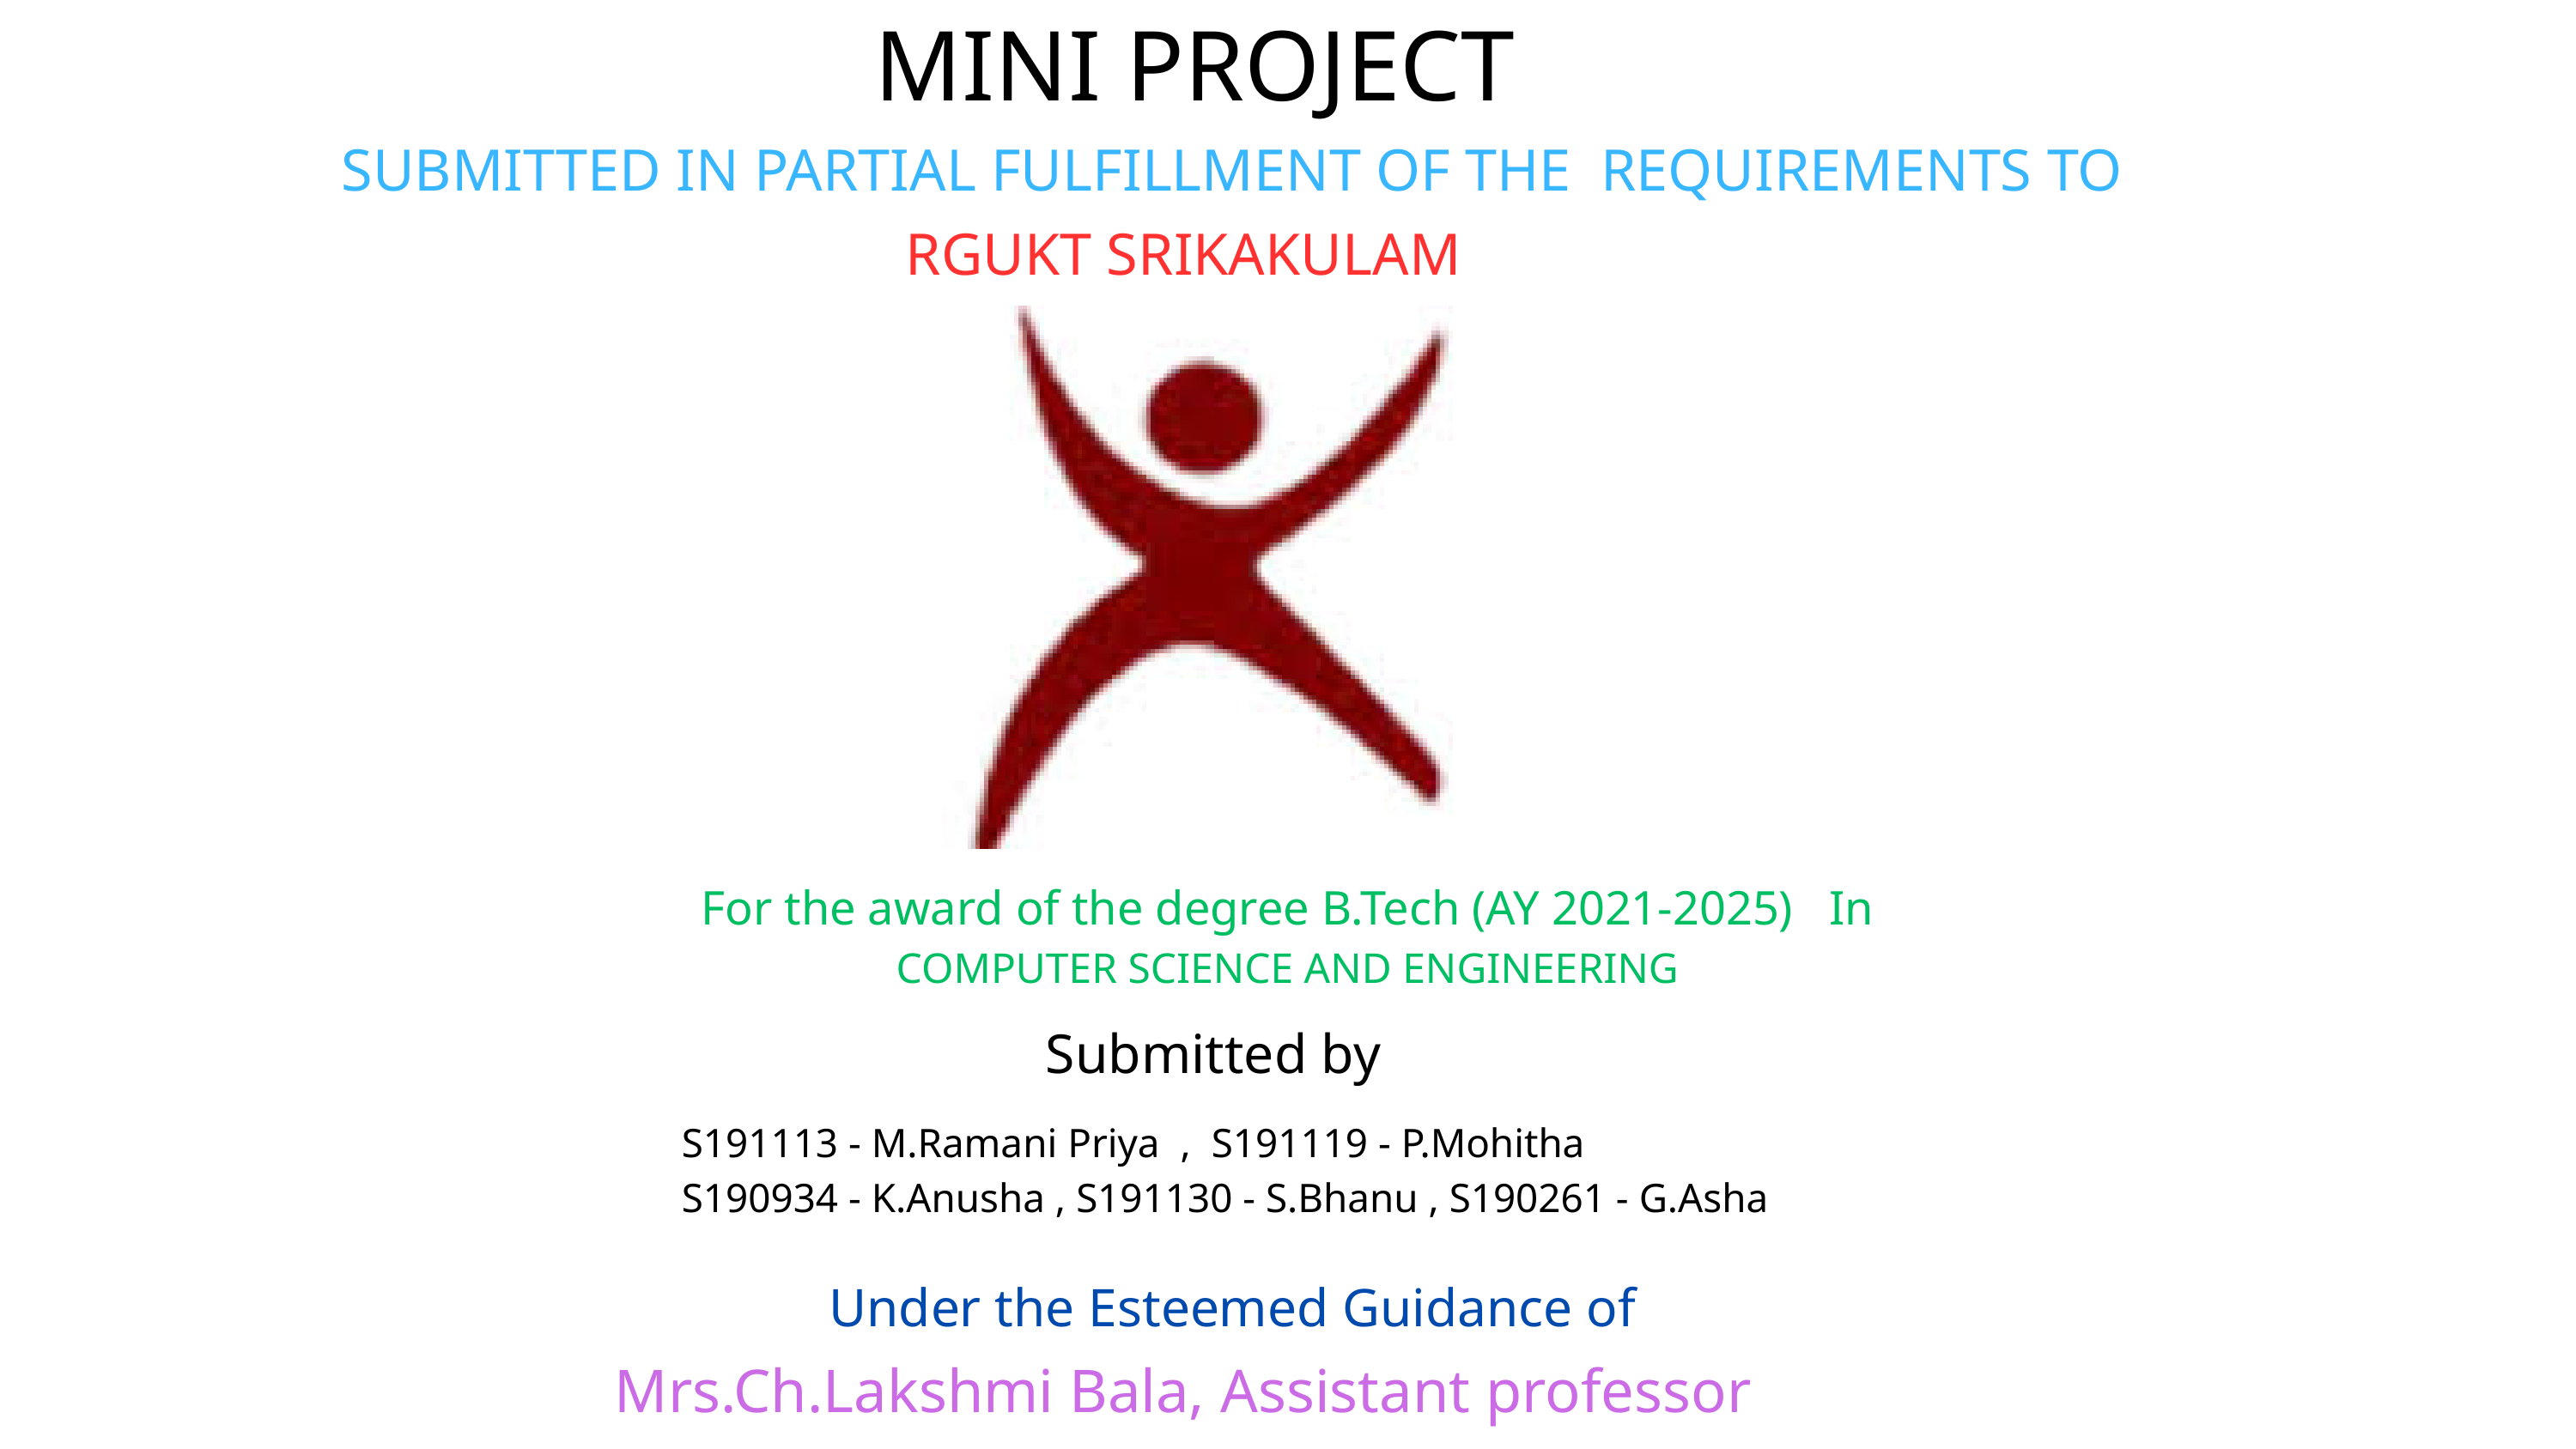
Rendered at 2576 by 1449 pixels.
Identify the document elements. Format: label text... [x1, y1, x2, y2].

text_box SUBMITTED IN PARTIAL FULFILLMENT OF THE REQUIREMENTS TO [299, 122, 2166, 203]
text_box Under the Esteemed Guidance of [748, 1264, 1717, 1337]
text_box [874, 306, 1555, 849]
text_box RGUKT SRIKAKULAM [890, 206, 1477, 287]
text_box Submitted by [766, 1009, 1662, 1084]
text_box Mrs.Ch.Lakshmi Bala, Assistant professor [465, 1341, 1902, 1424]
text_box For the award of the degree B.Tech (AY 2021-2025) In COMPUTER SCIENCE AND ENGINEERING [293, 868, 2283, 991]
text_box MINI PROJECT [874, 0, 1591, 121]
text_box S191113 - M.Ramani Priya , S191119 - P.Mohitha S190934 - K.Anusha , S191130 - S.Bhanu , S190261 - G.Asha [681, 1110, 1894, 1221]
